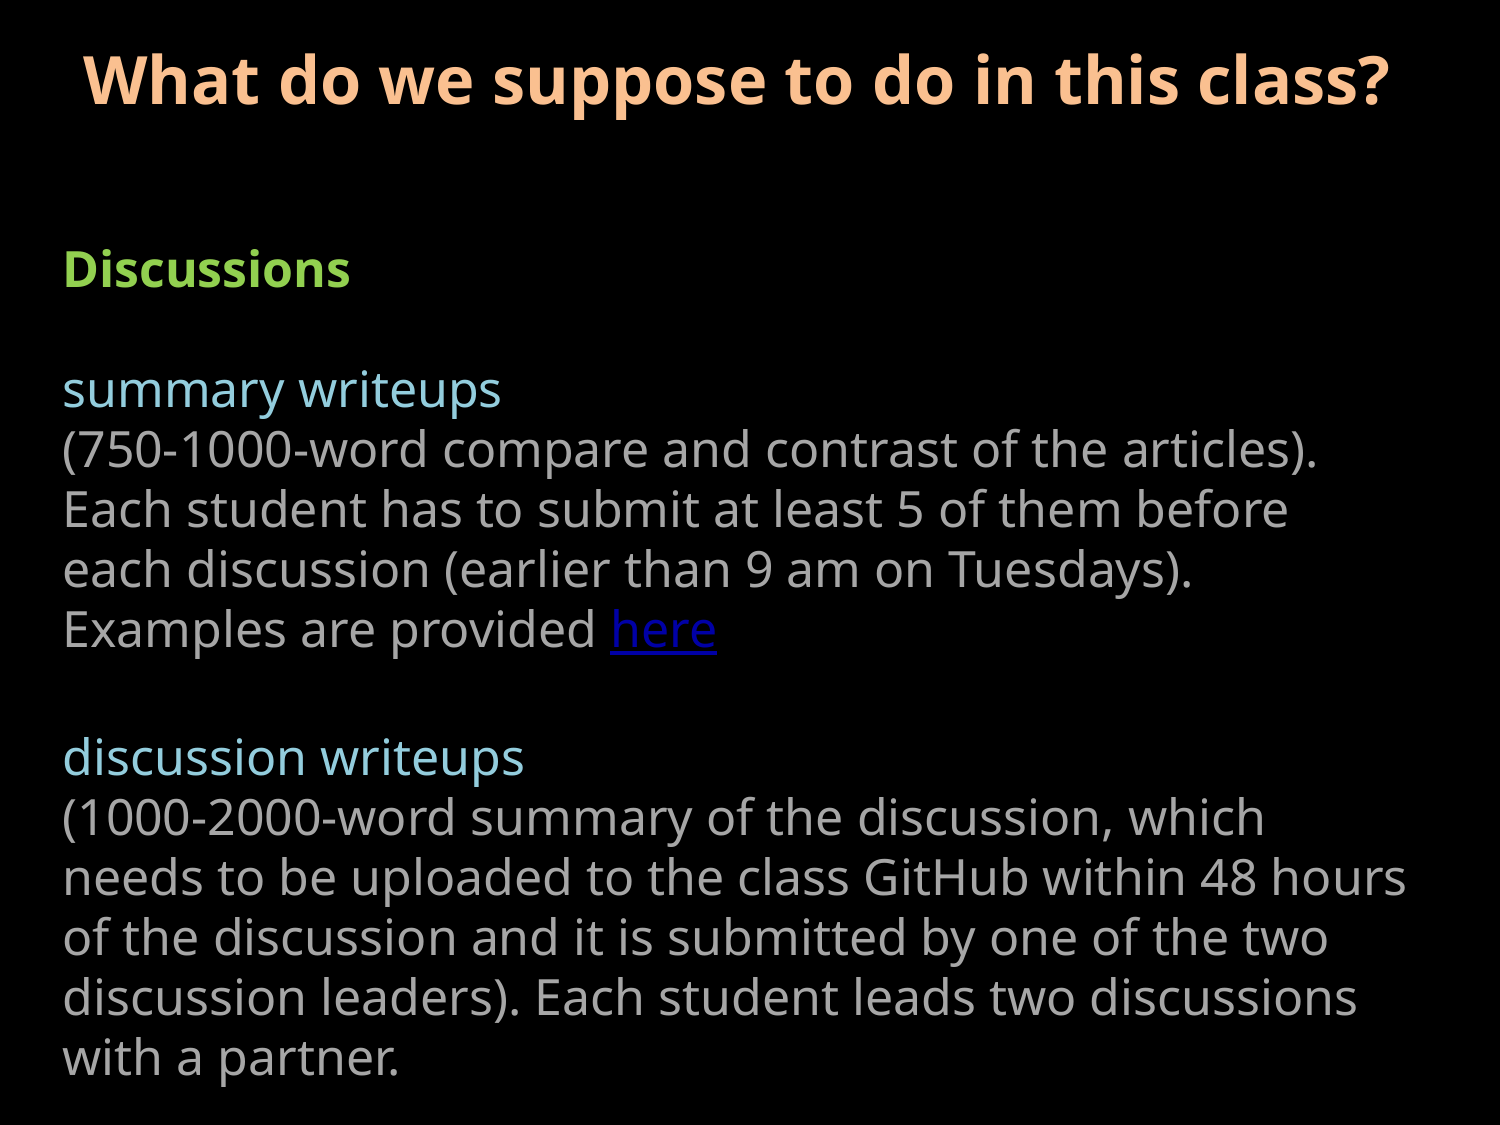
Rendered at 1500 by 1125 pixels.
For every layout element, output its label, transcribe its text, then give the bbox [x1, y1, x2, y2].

text_box What do we suppose to do in this class? Discussions summary writeups (750-1000-word compare and contrast of the articles). Each student has to submit at least 5 of them before each discussion (earlier than 9 am on Tuesdays). Examples are provided here discussion writeups (1000-2000-word summary of the discussion, which needs to be uploaded to the class GitHub within 48 hours of the discussion and it is submitted by one of the two discussion leaders). Each student leads two discussions with a partner. [62, 37, 1413, 1125]
